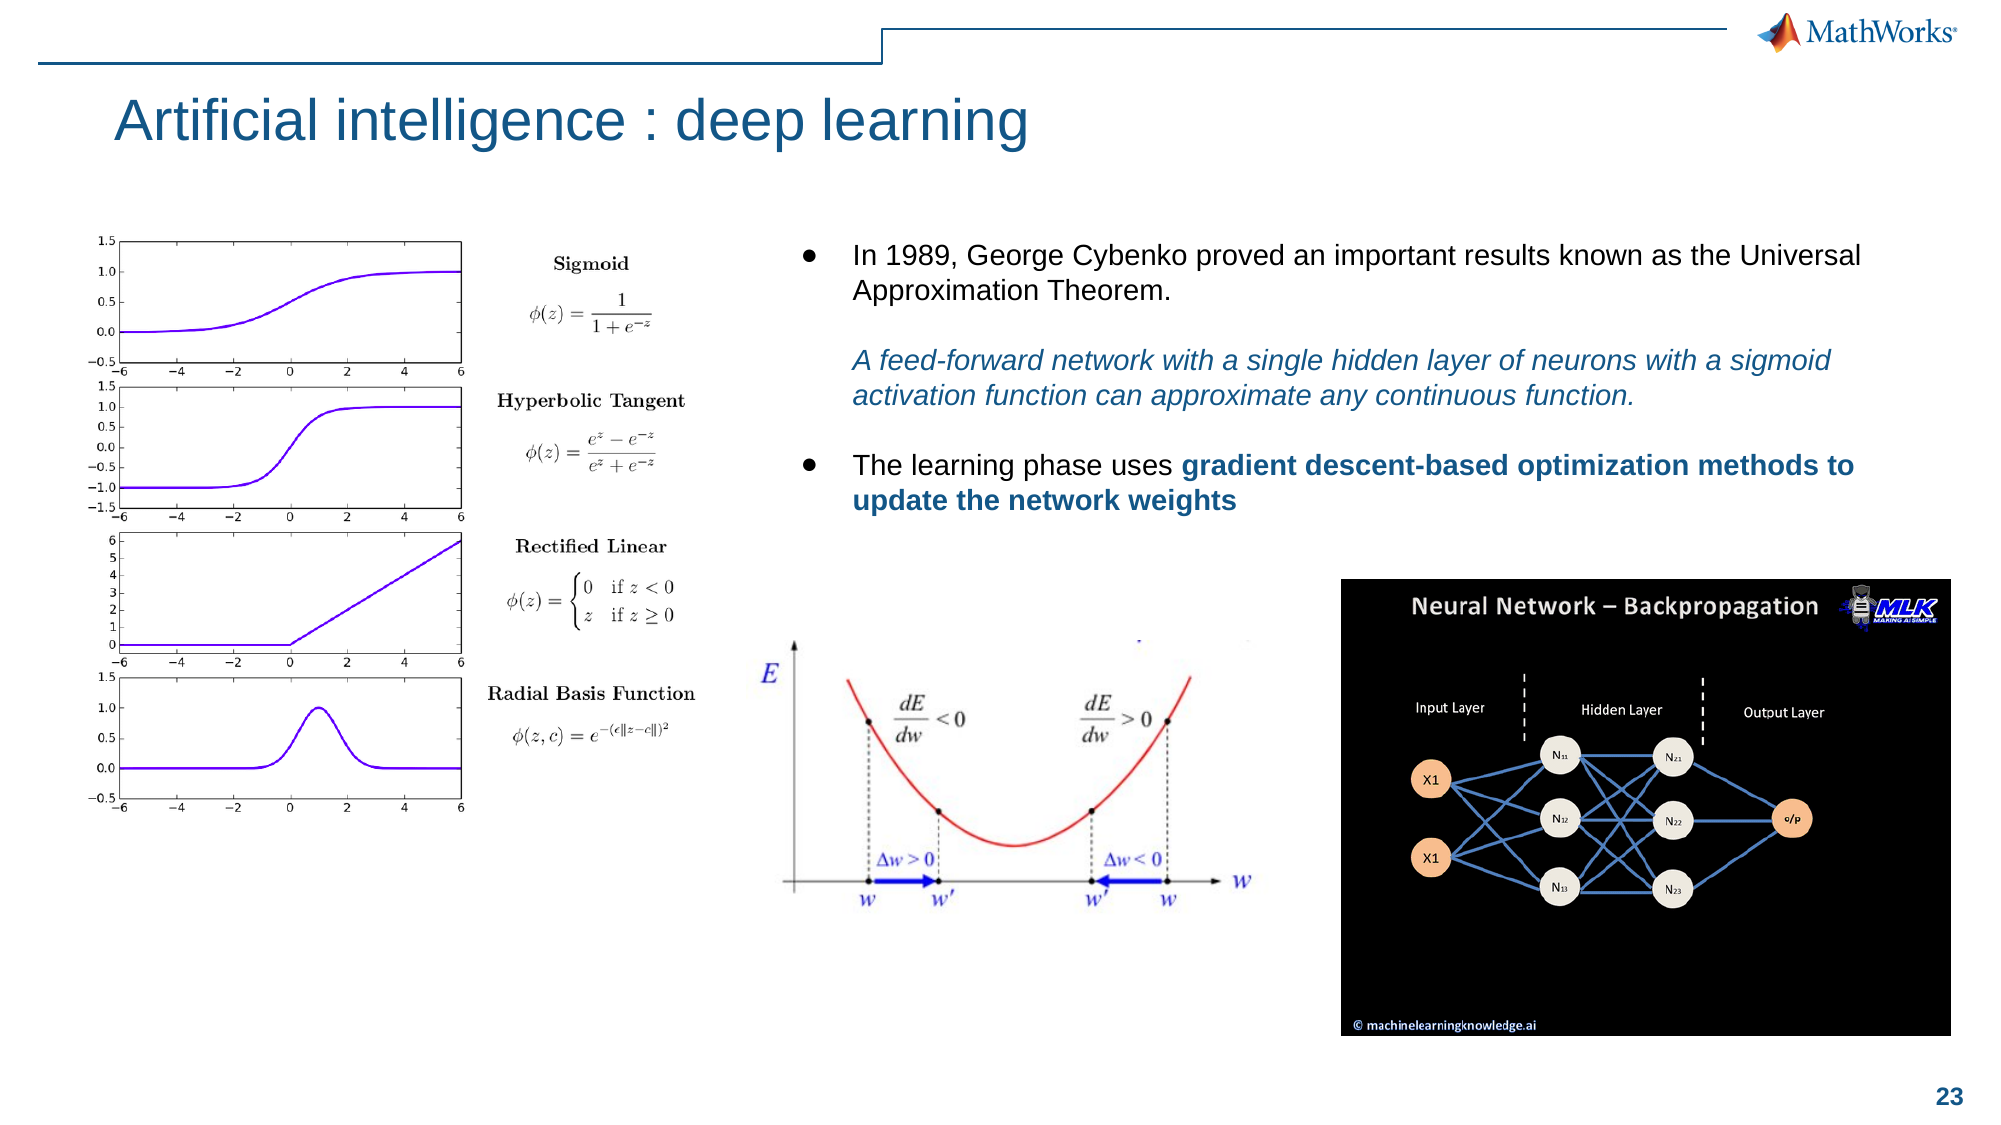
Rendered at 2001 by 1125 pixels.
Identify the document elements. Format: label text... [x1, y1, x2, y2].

picture [746, 640, 1274, 924]
picture [1751, 3, 1970, 63]
text_box Artificial intelligence : deep learning [99, 75, 1867, 238]
text_box In 1989, George Cybenko proved an important results known as the Universal Approximation Theorem. A feed-forward network with a single hidden layer of neurons with a sigmoid activation function can approximate any continuous function. The learning phase uses gradient descent-based optimization methods to update the network weights [762, 221, 1961, 667]
picture [1340, 578, 1952, 1037]
picture [63, 212, 716, 835]
